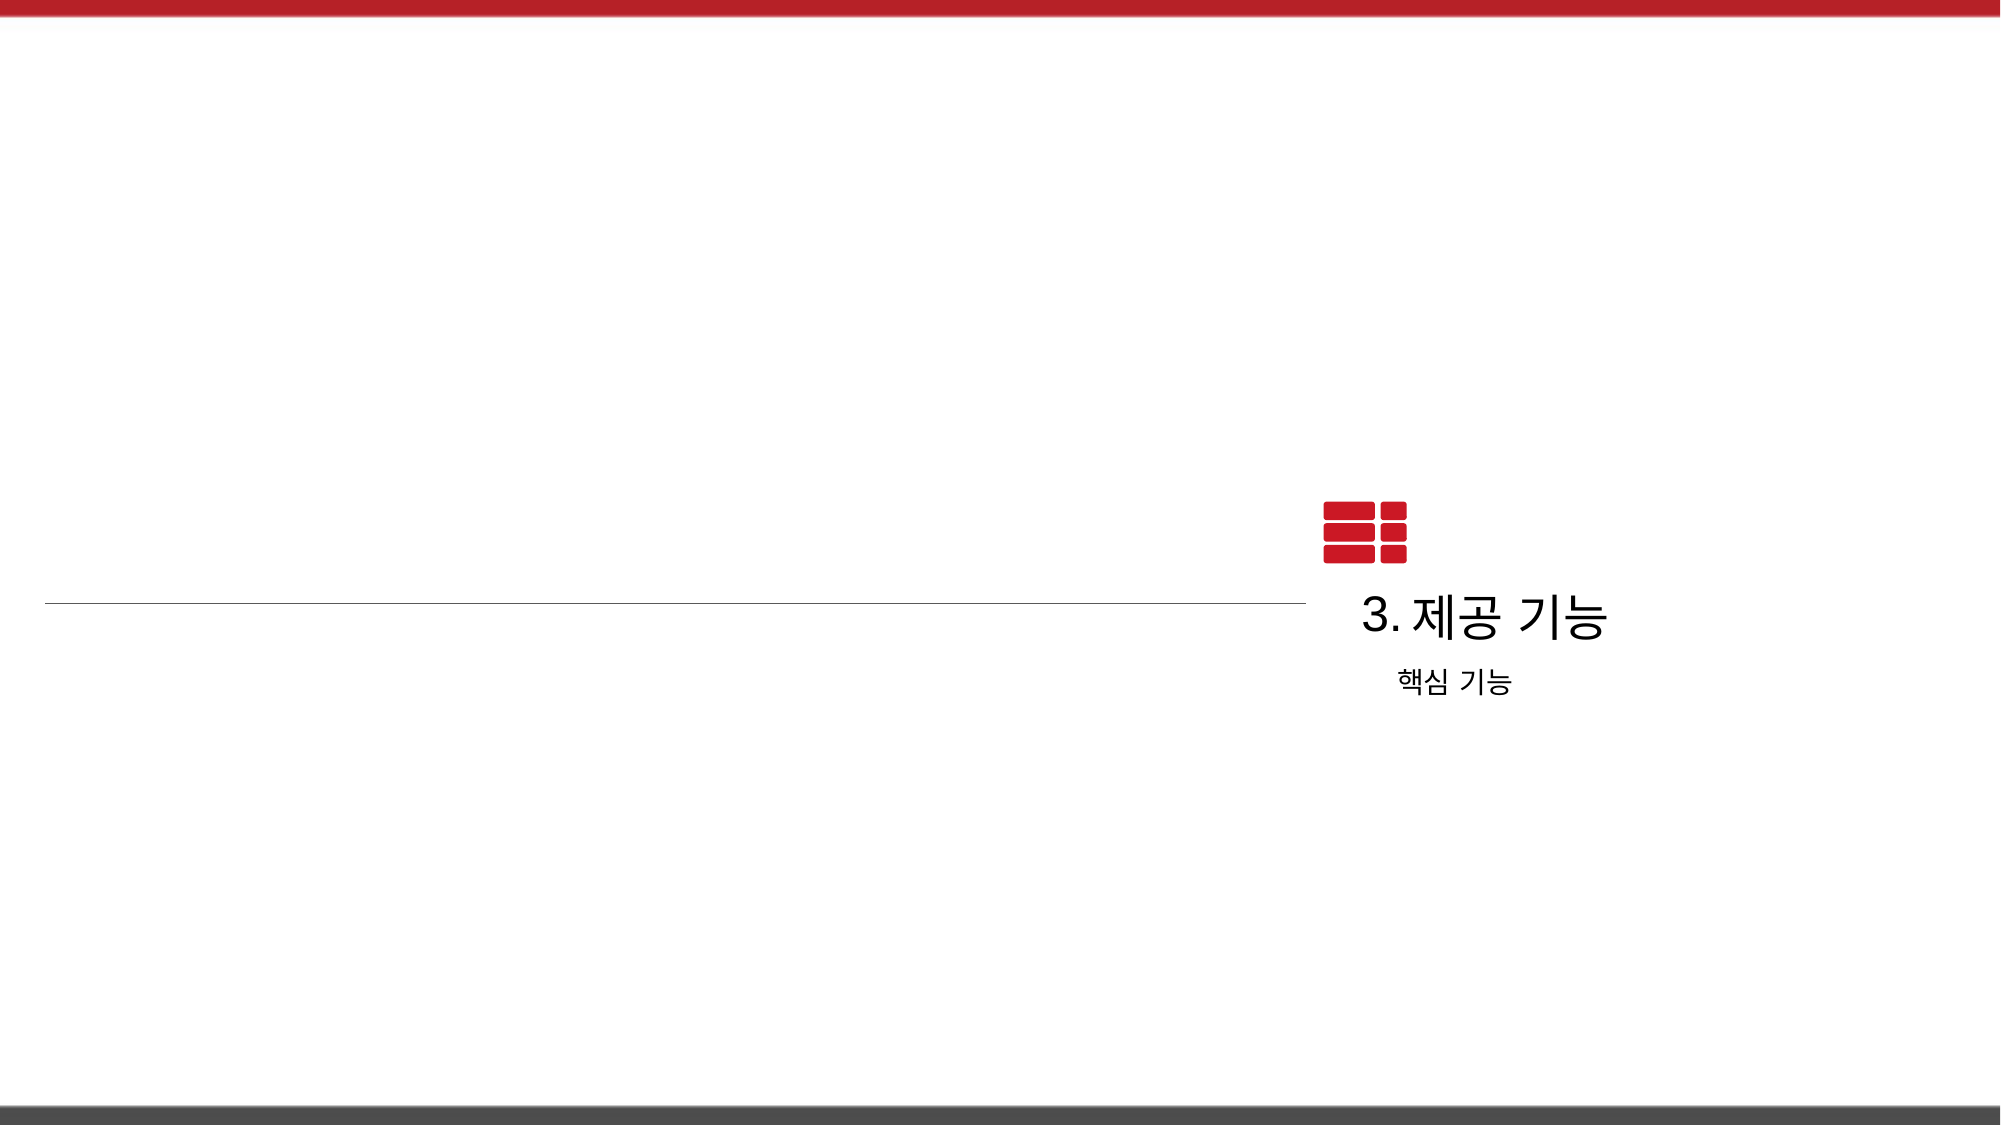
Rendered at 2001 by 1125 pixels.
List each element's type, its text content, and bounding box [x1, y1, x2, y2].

picture [0, 0, 2001, 1125]
text_box 제공 기능 [1396, 578, 1897, 654]
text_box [1323, 501, 1407, 564]
text_box 핵심 기능 [1382, 656, 1824, 707]
text_box 3. [1346, 574, 1430, 649]
